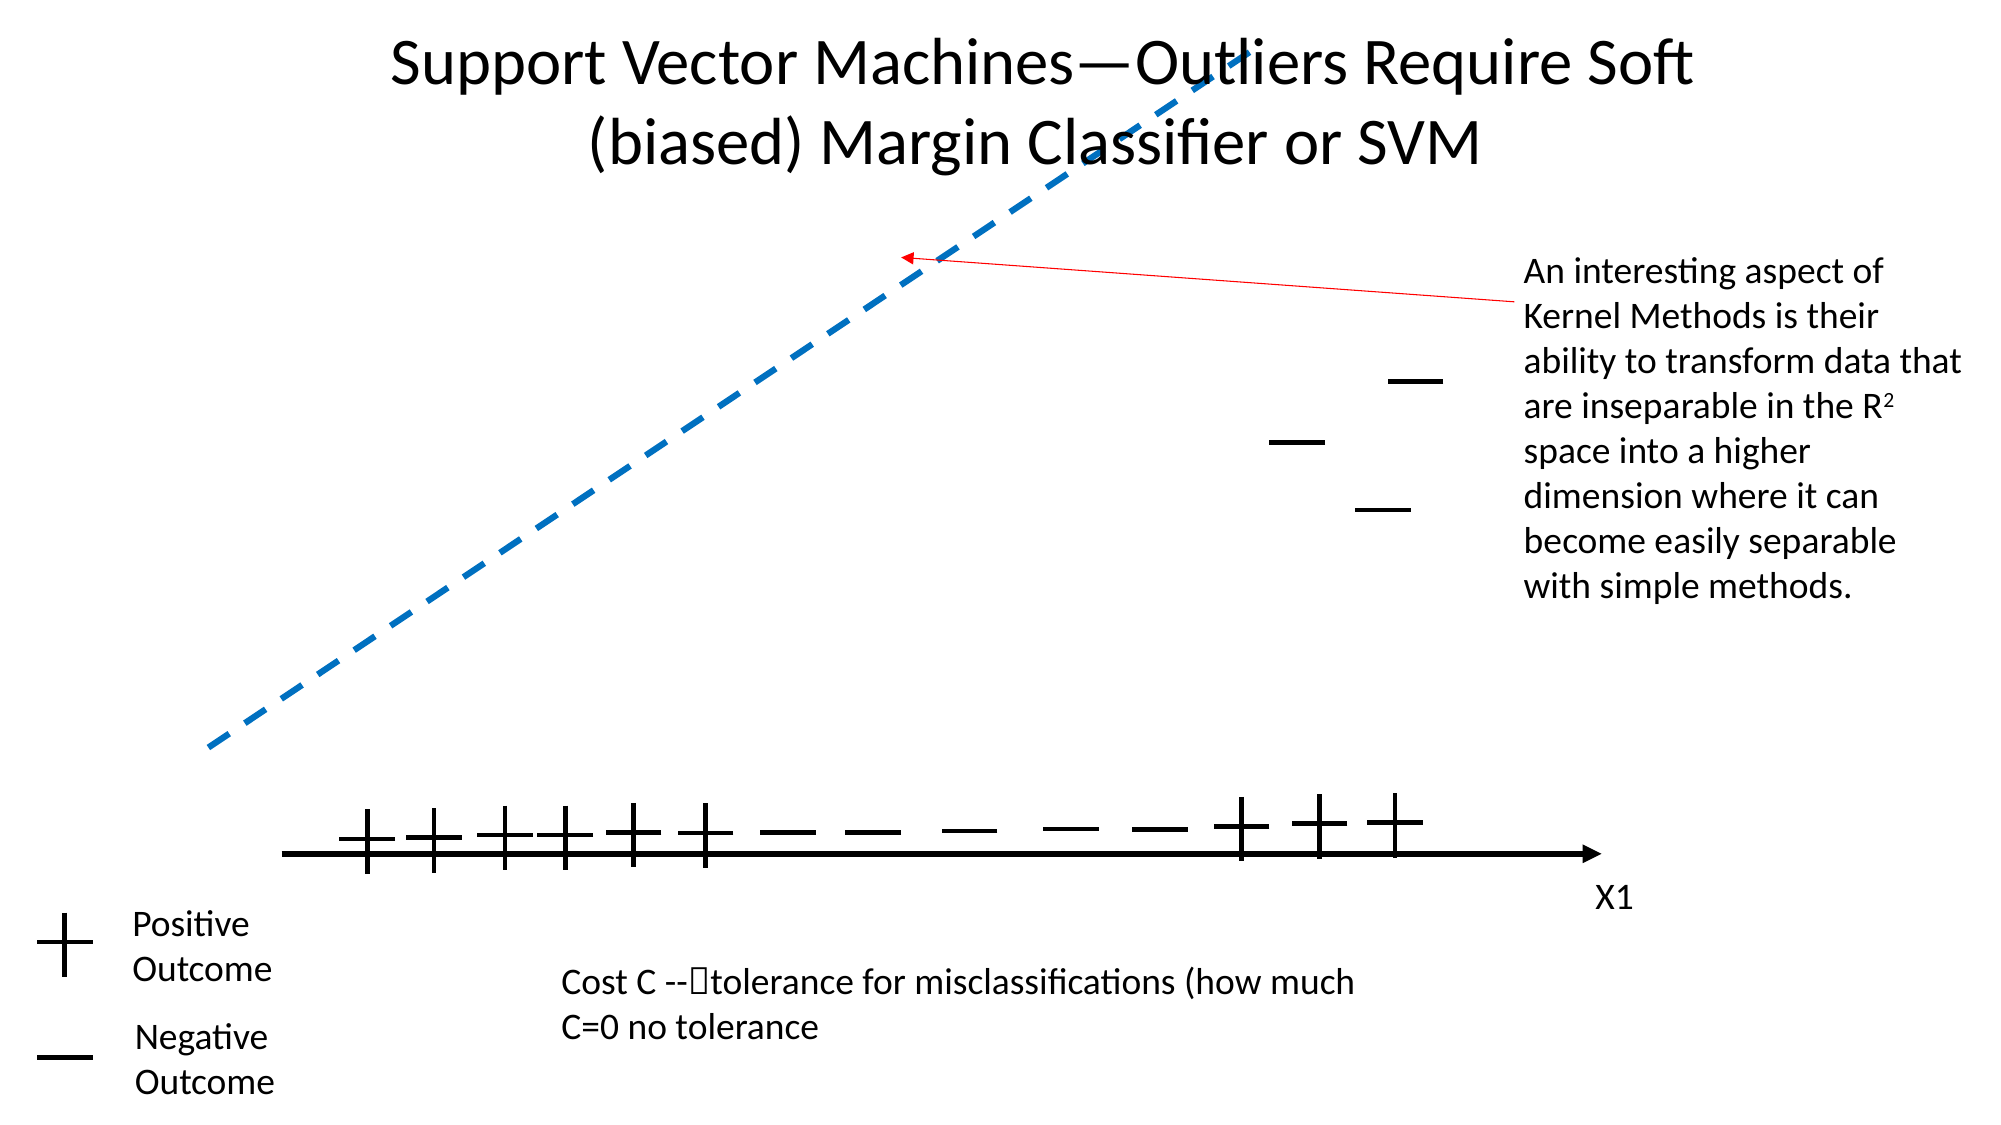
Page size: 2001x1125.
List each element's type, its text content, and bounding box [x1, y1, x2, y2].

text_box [1291, 794, 1348, 859]
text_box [901, 257, 1515, 302]
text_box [208, 50, 1253, 748]
text_box X1 [1580, 865, 1807, 925]
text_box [537, 805, 594, 871]
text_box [677, 803, 734, 868]
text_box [605, 802, 662, 868]
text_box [406, 808, 462, 873]
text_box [1366, 793, 1423, 858]
text_box Support Vector Machines—Outliers Require Soft (biased) Margin Classifier or SVM [279, 10, 1807, 185]
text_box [36, 912, 93, 978]
text_box An interesting aspect of Kernel Methods is their ability to transform data that are inseparable in the R2 space into a higher dimension where it can become easily separable with simple methods. [1508, 238, 1983, 614]
text_box Cost C --tolerance for misclassifications (how much C=0 no tolerance [546, 949, 1376, 1055]
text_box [1213, 796, 1270, 862]
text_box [339, 809, 395, 875]
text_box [477, 805, 533, 871]
text_box Positive Outcome [117, 891, 383, 997]
text_box Negative Outcome [119, 1004, 386, 1110]
